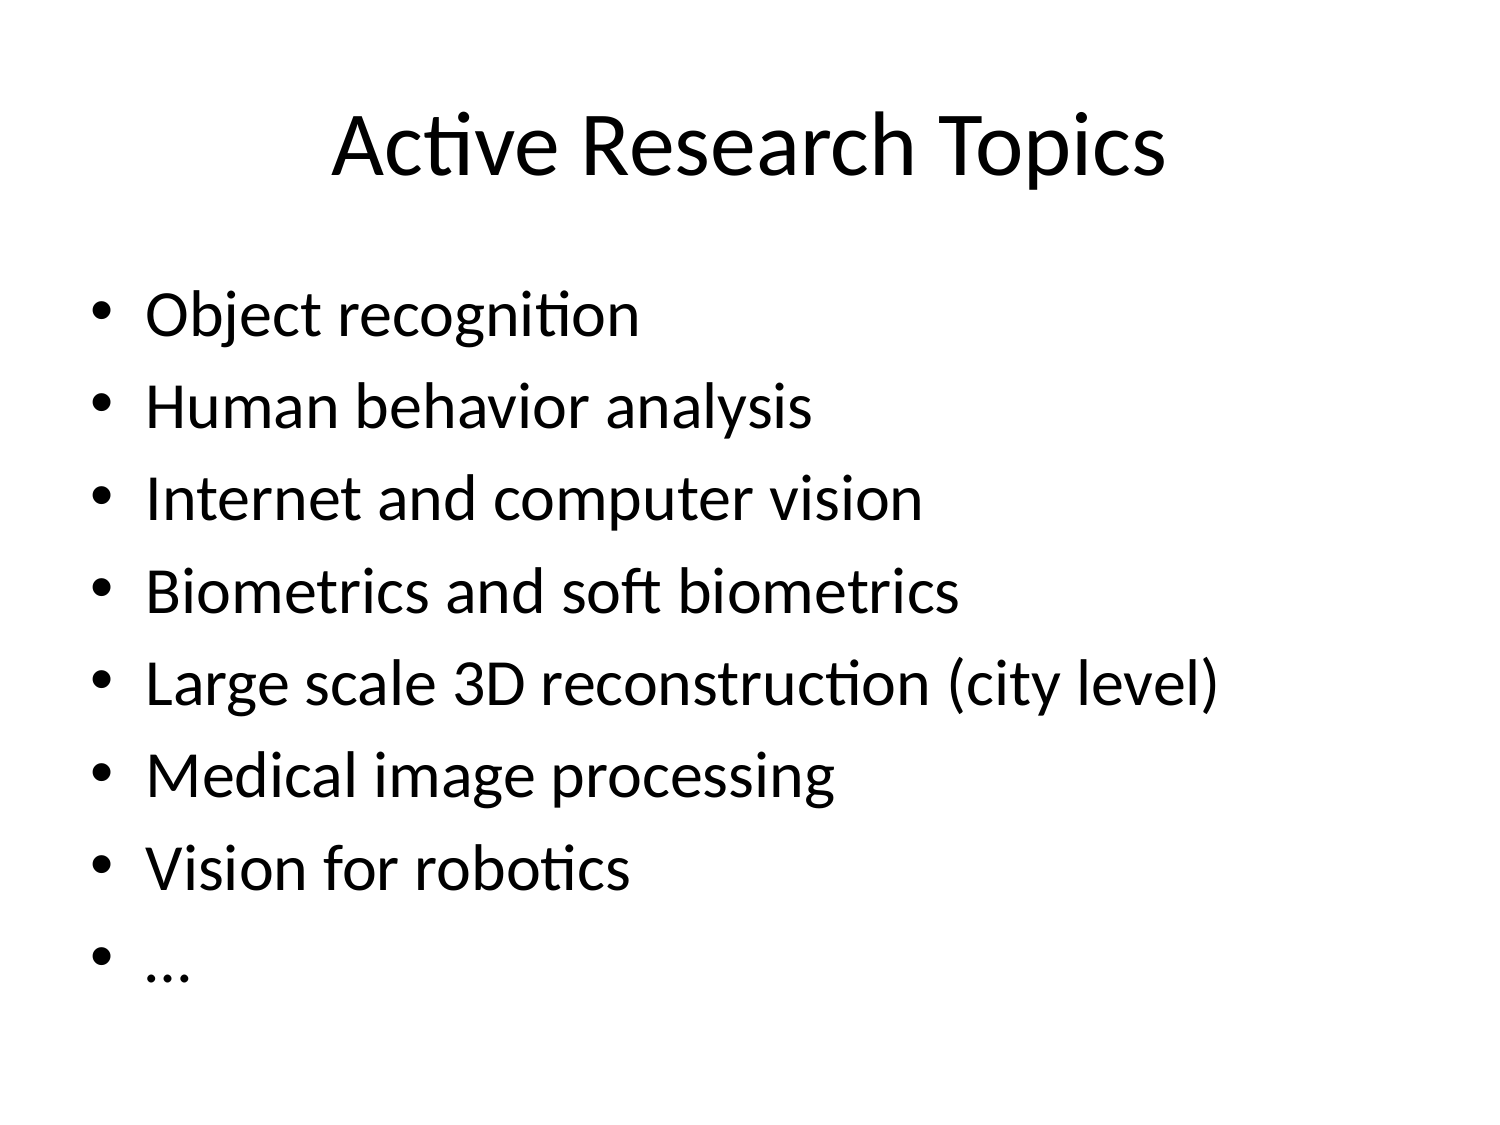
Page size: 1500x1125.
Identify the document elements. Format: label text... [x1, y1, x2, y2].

title Active Research Topics [75, 45, 1425, 233]
list Object recognition Human behavior analysis Internet and computer vision Biometrics and soft biometrics Large scale 3D reconstruction (city level) Medical image processing Vision for robotics … [75, 262, 1425, 1005]
